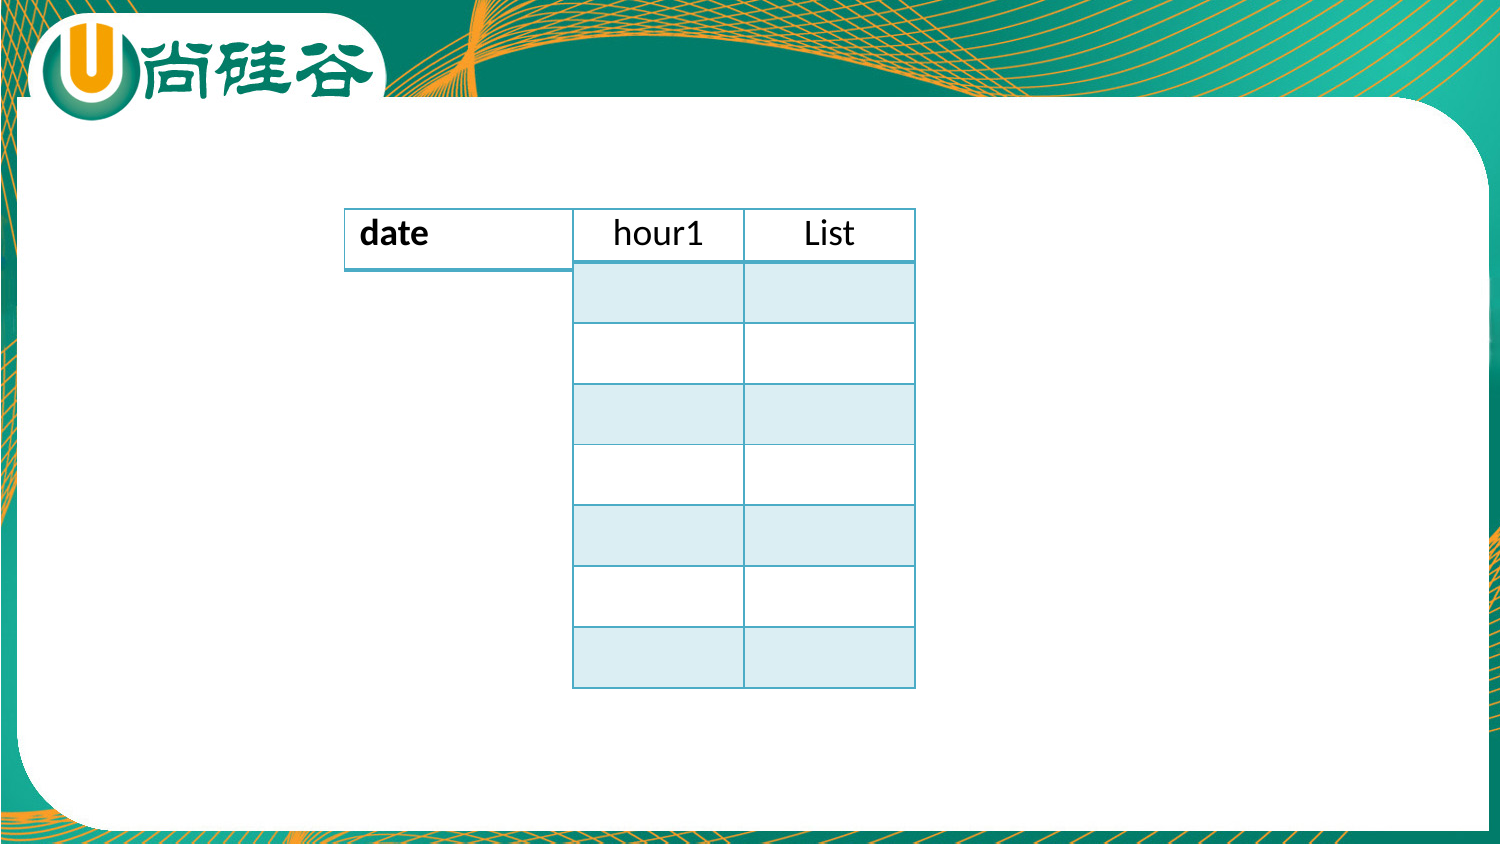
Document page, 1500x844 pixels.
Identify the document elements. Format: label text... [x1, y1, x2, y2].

table_cell [574, 628, 743, 687]
table_cell [745, 628, 914, 687]
picture [0, 0, 1500, 844]
table_cell [574, 445, 743, 504]
table_header date [345, 210, 572, 268]
table_cell [745, 567, 914, 626]
table_cell [745, 324, 914, 383]
table_cell [745, 445, 914, 504]
table_header hour1 [574, 210, 743, 260]
table_cell [574, 567, 743, 626]
table_cell [574, 506, 743, 565]
table_cell [745, 385, 914, 444]
table_cell [745, 264, 914, 322]
table_header List [745, 210, 914, 260]
table_cell [574, 264, 743, 322]
table_cell [574, 385, 743, 444]
table_cell [745, 506, 914, 565]
table_cell [574, 324, 743, 383]
